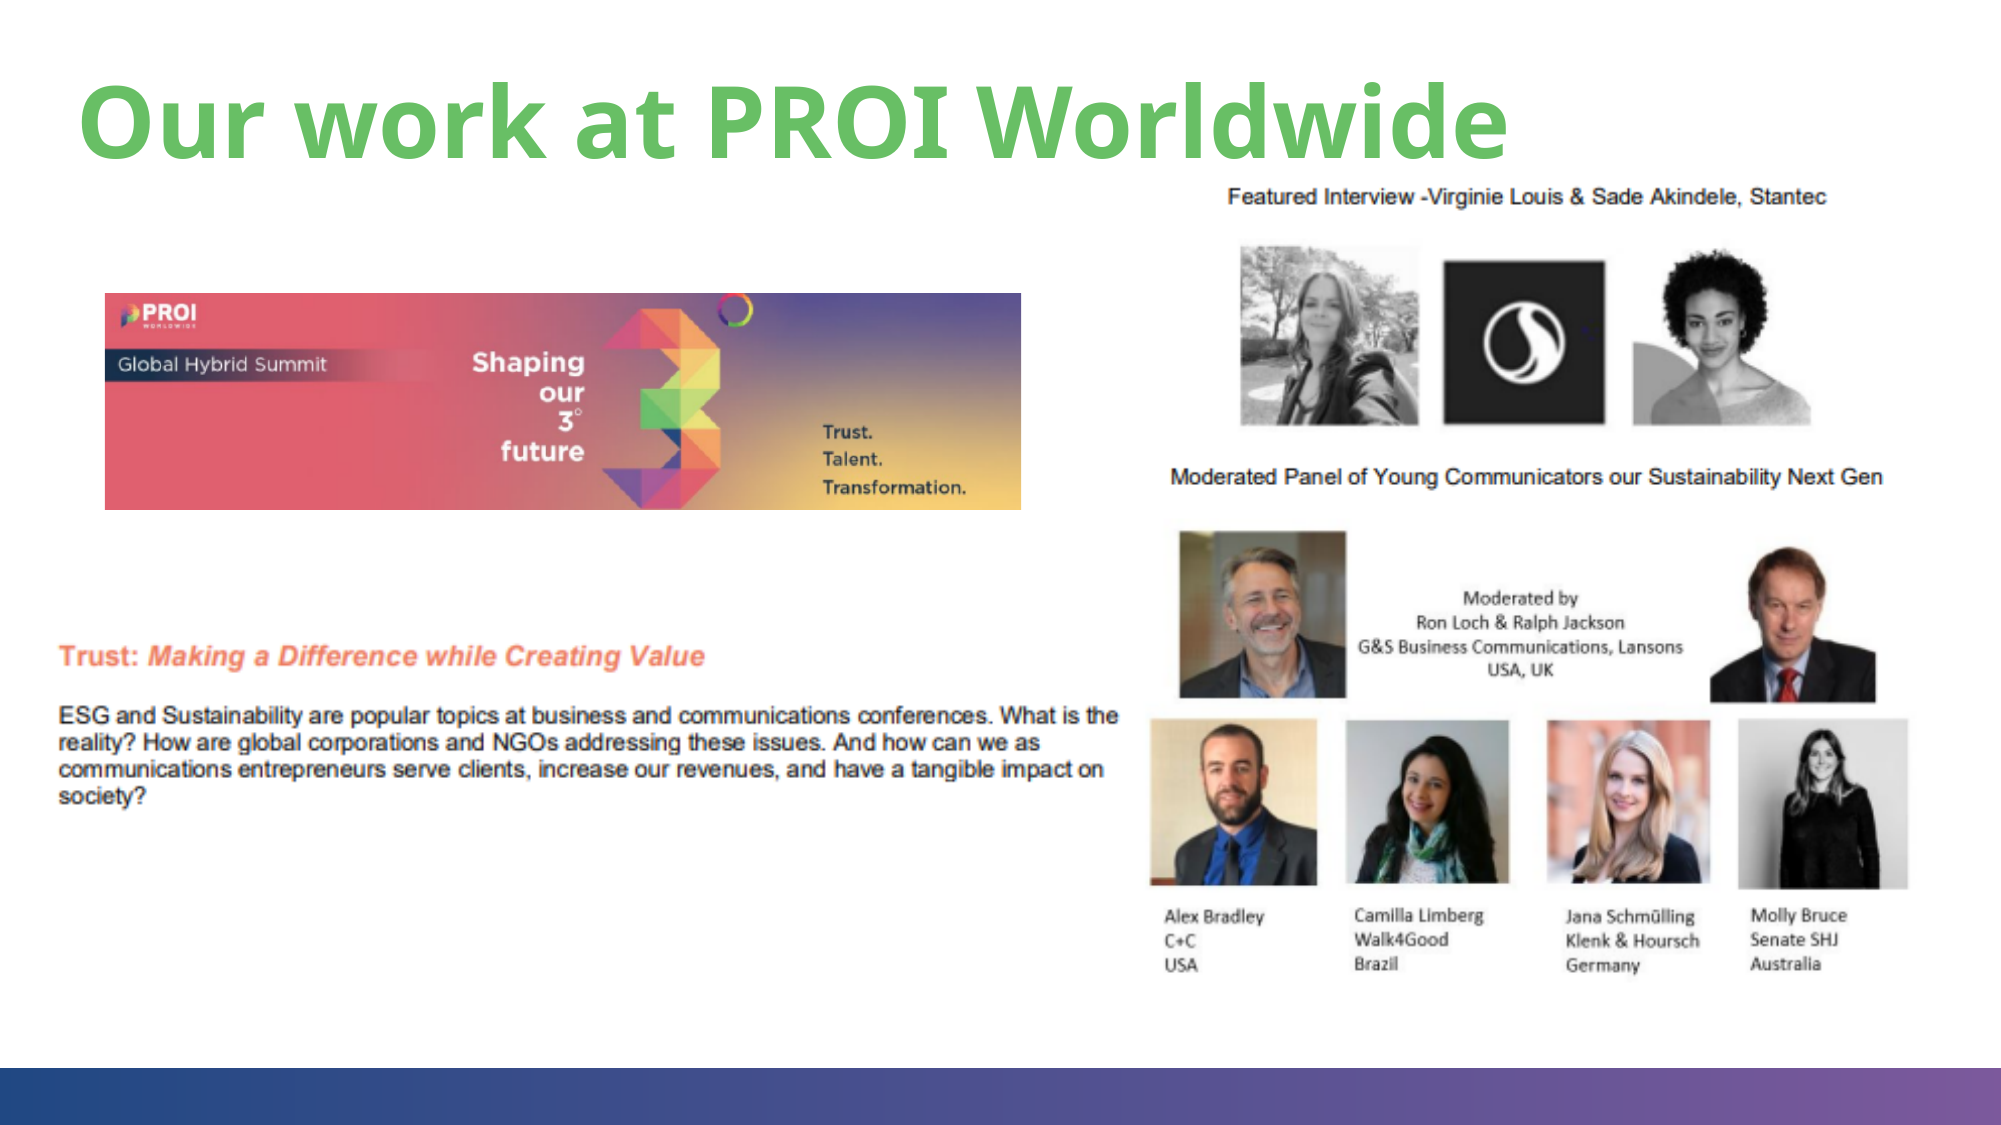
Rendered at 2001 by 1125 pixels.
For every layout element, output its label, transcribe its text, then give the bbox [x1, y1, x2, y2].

picture [104, 292, 1022, 510]
text_box Our work at PROI Worldwide [31, 0, 1899, 225]
text_box [0, 1067, 2000, 1125]
picture [31, 184, 1933, 1005]
